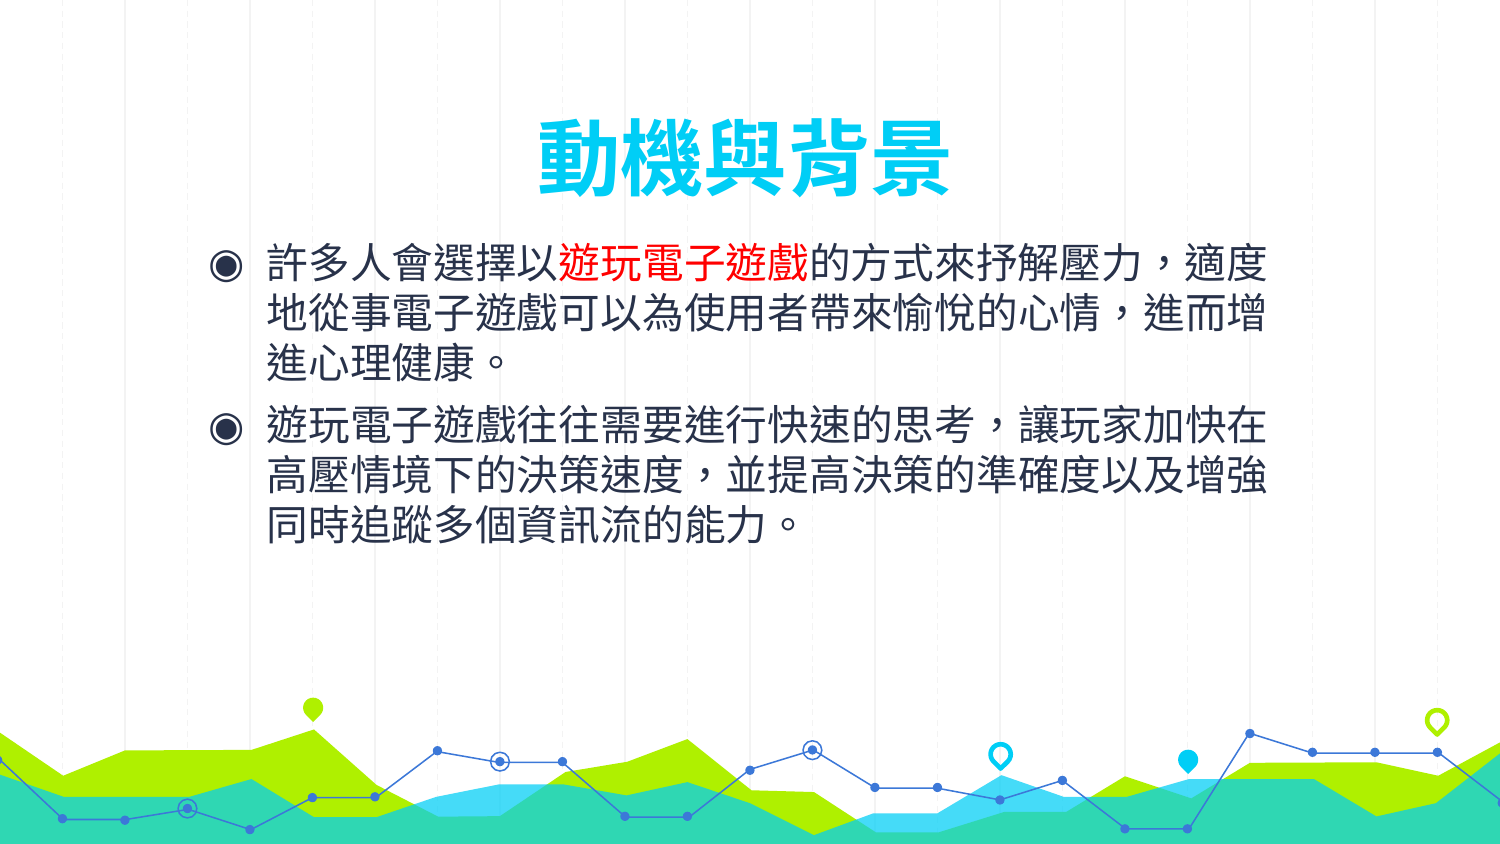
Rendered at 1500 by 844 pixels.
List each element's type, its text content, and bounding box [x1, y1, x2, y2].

title 動機與背景 [171, 103, 1320, 222]
list 許多人會選擇以遊玩電子遊戲的方式來抒解壓力，適度地從事電子遊戲可以為使用者帶來愉悅的心情，進而增進心理健康。 遊玩電子遊戲往往需要進行快速的思考，讓玩家加快在高壓情境下的決策速度，並提高決策的準確度以及增強同時追蹤多個資訊流的能力。 [176, 221, 1325, 640]
